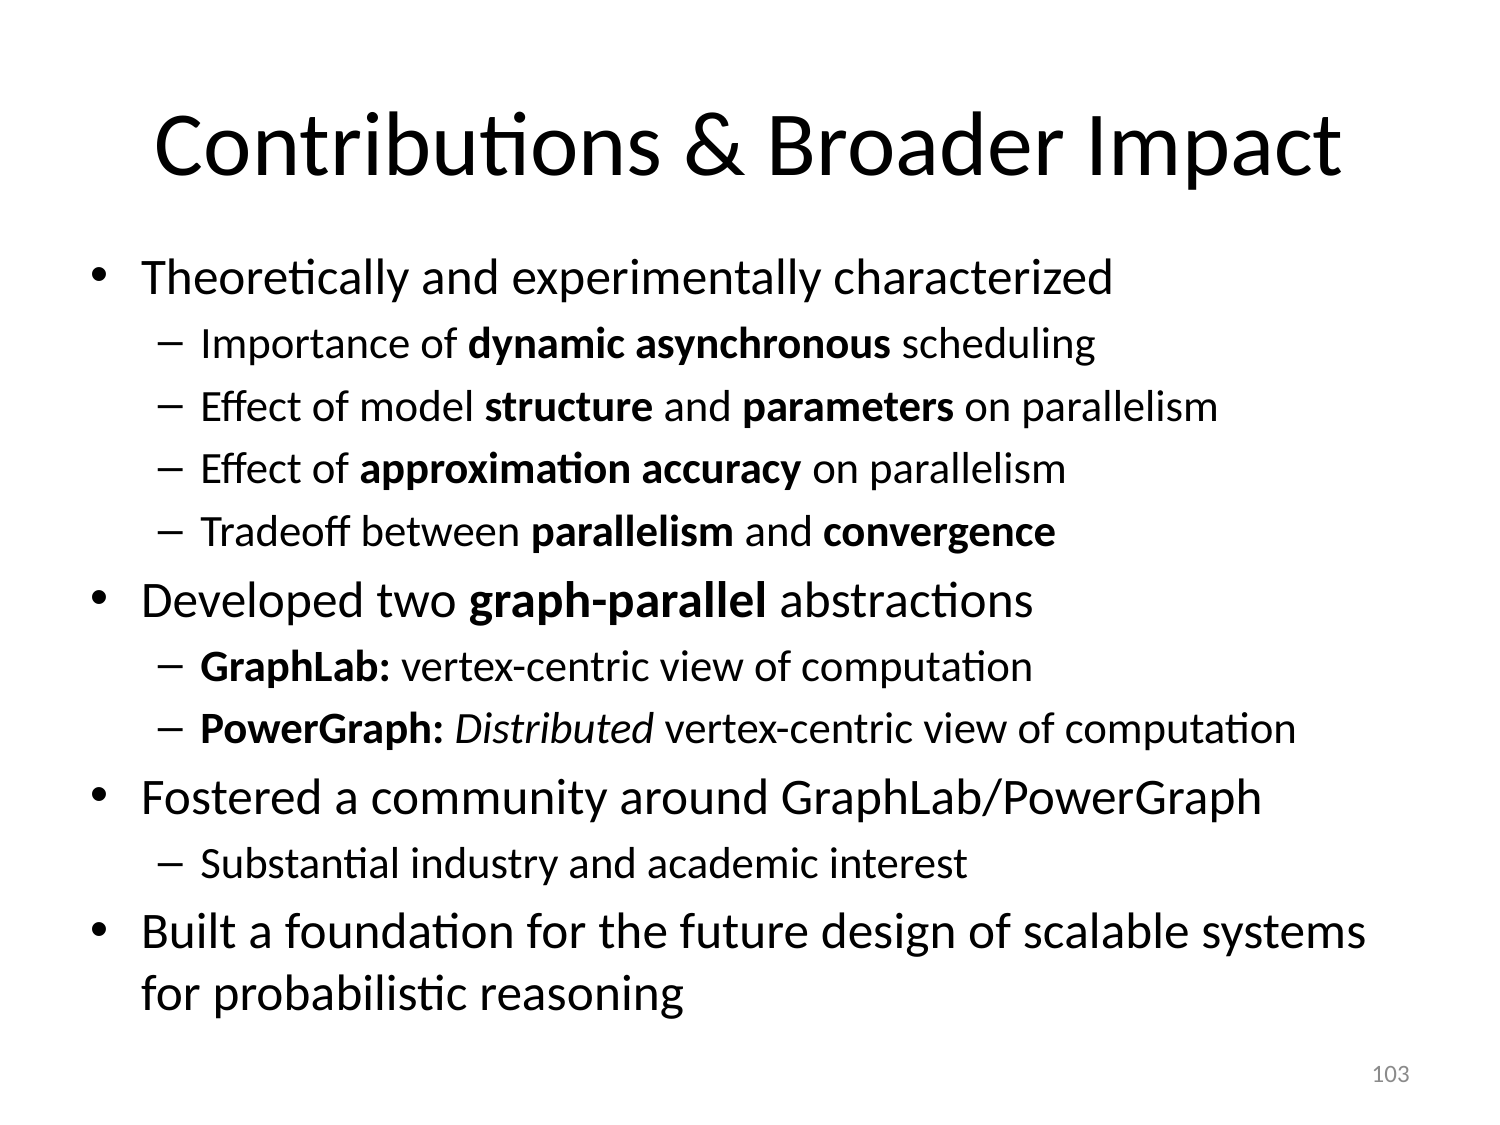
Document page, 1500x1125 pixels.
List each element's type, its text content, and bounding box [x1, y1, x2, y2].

slide_number 103 [1074, 1042, 1425, 1103]
title Contributions & Broader Impact [75, 45, 1425, 233]
list Theoretically and experimentally characterized Importance of dynamic asynchronous scheduling Effect of model structure and parameters on parallelism Effect of approximation accuracy on parallelism Tradeoff between parallelism and convergence Developed two graph-parallel abstractions GraphLab: vertex-centric view of computation PowerGraph: Distributed vertex-centric view of computation Fostered a community around GraphLab/PowerGraph Substantial industry and academic interest Built a foundation for the future design of scalable systems for probabilistic reasoning [75, 235, 1425, 1043]
